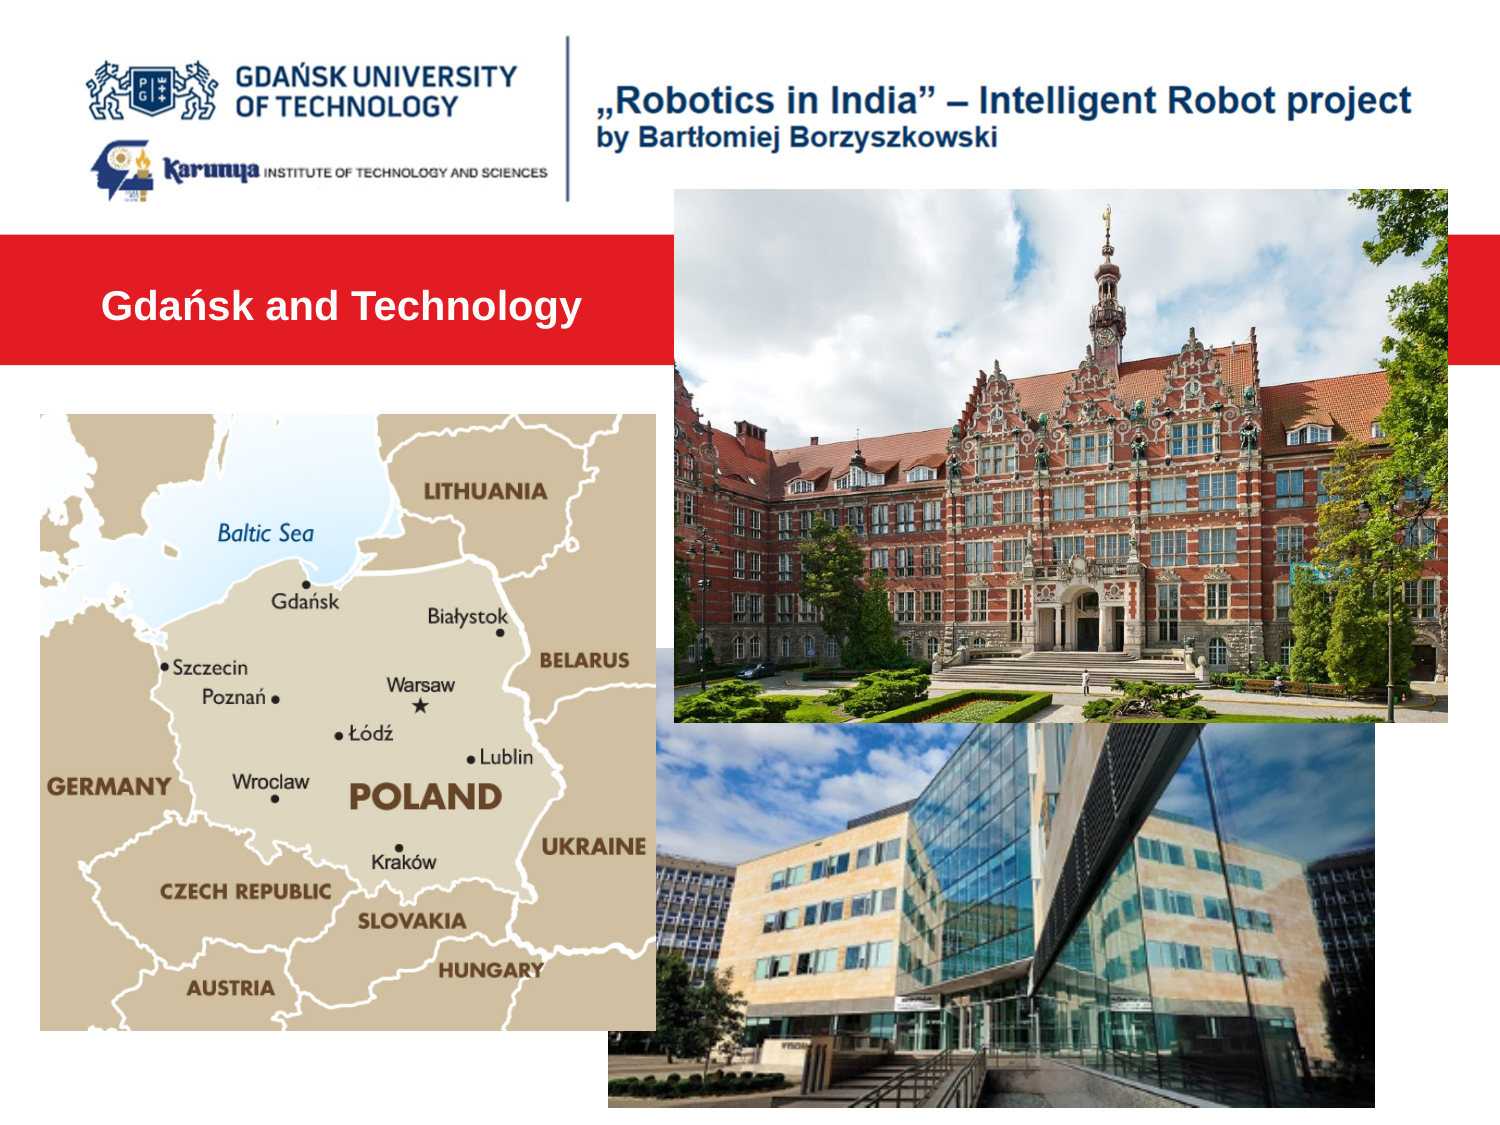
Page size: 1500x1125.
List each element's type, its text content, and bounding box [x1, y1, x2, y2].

picture [0, 0, 1500, 1108]
list Gdańsk and Technology [85, 276, 674, 344]
